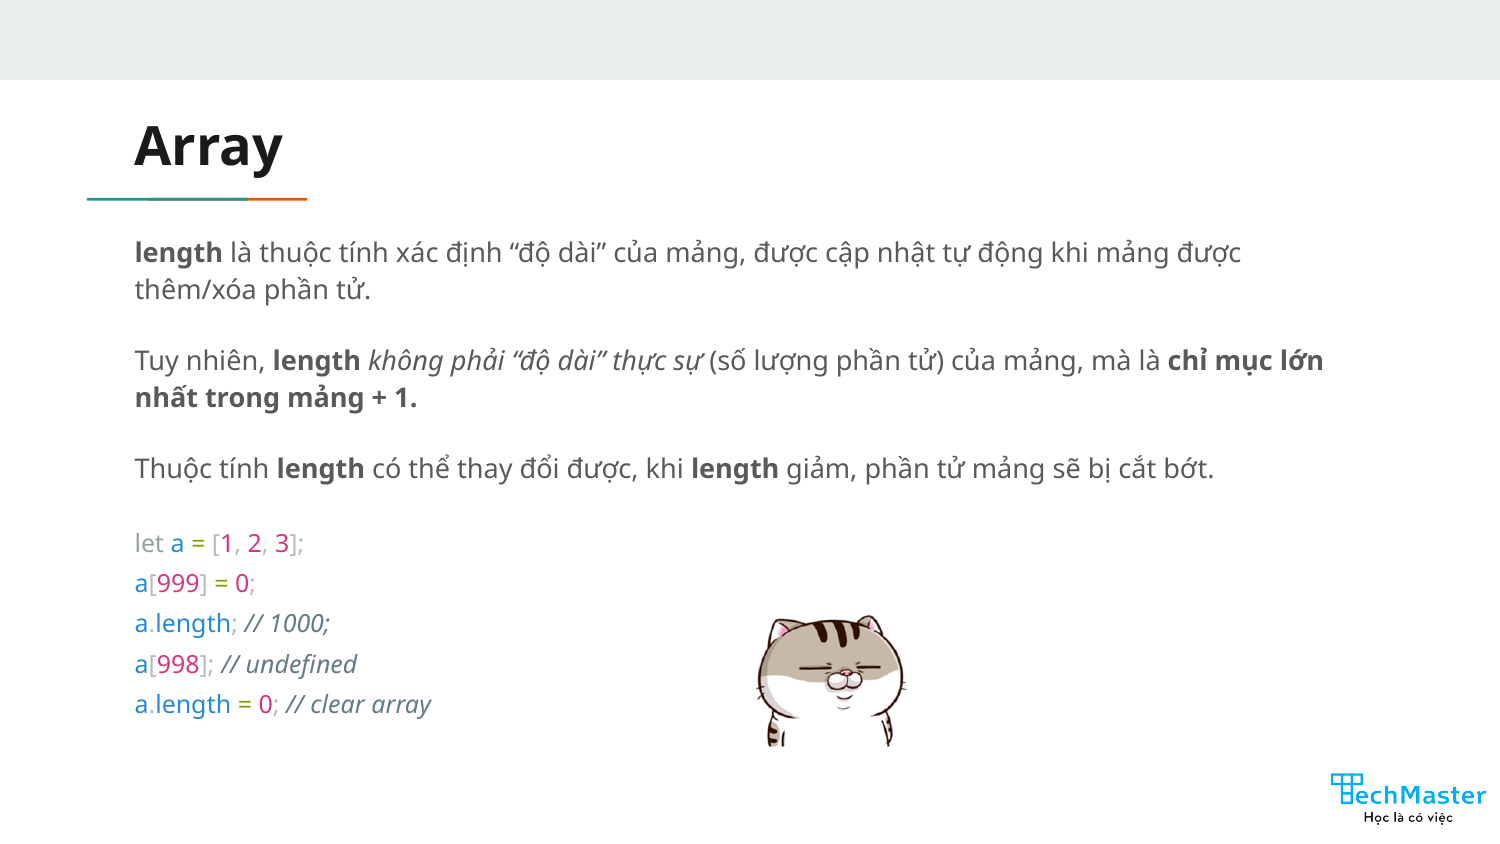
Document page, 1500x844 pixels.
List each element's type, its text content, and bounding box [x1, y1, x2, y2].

picture [1329, 754, 1488, 844]
picture [728, 580, 927, 753]
title Array [119, 95, 1381, 184]
list length là thuộc tính xác định “độ dài” của mảng, được cập nhật tự động khi mảng được thêm/xóa phần tử. Tuy nhiên, length không phải “độ dài” thực sự (số lượng phần tử) của mảng, mà là chỉ mục lớn nhất trong mảng + 1. Thuộc tính length có thể thay đổi được, khi length giảm, phần tử mảng sẽ bị cắt bớt. let a = [1, 2, 3]; a[999] = 0; a.length; // 1000; a[998]; // undefined a.length = 0; // clear array [119, 215, 1381, 804]
